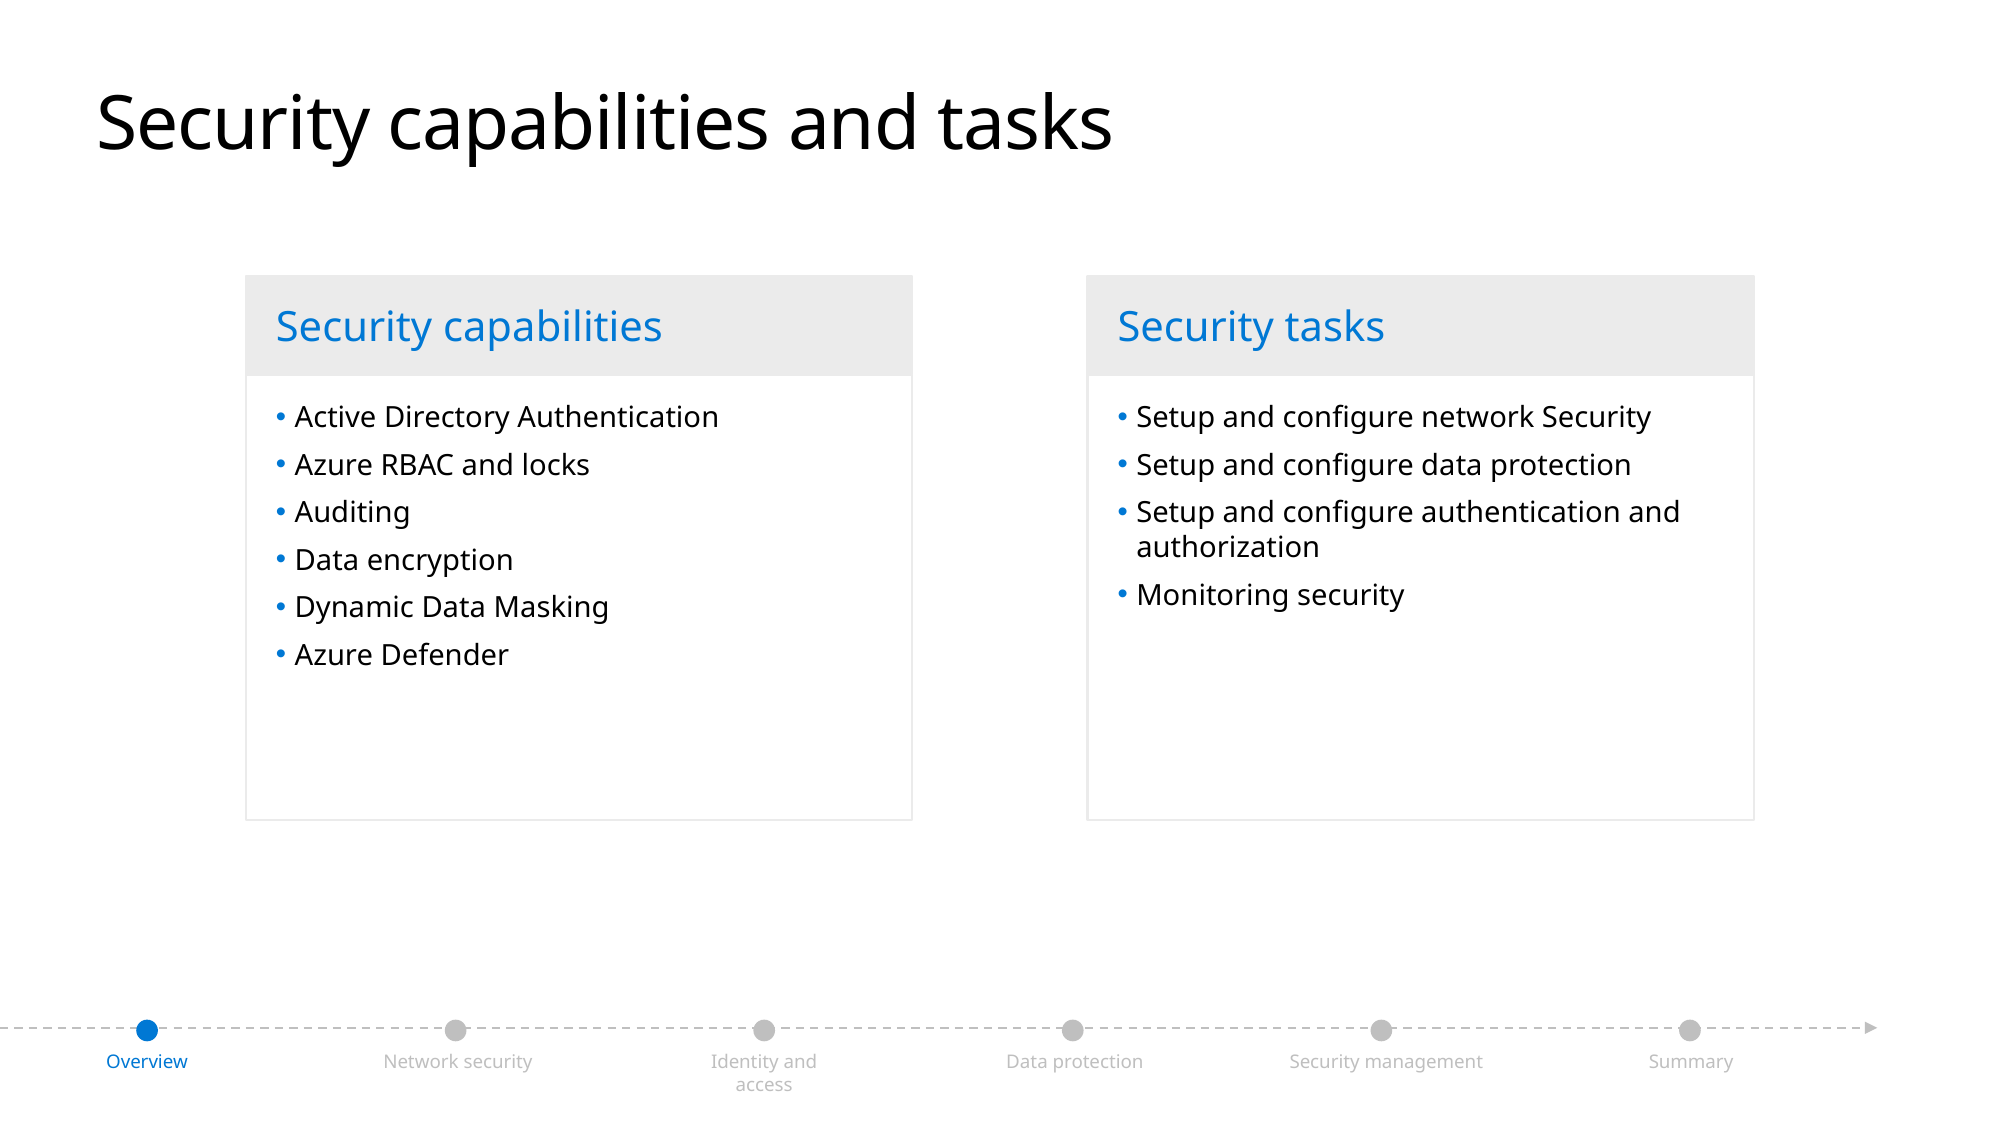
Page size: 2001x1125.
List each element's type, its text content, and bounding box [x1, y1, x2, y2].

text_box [1087, 275, 1755, 821]
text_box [0, 1019, 1878, 1074]
title Security capabilities and tasks [96, 75, 1904, 166]
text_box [245, 275, 913, 821]
